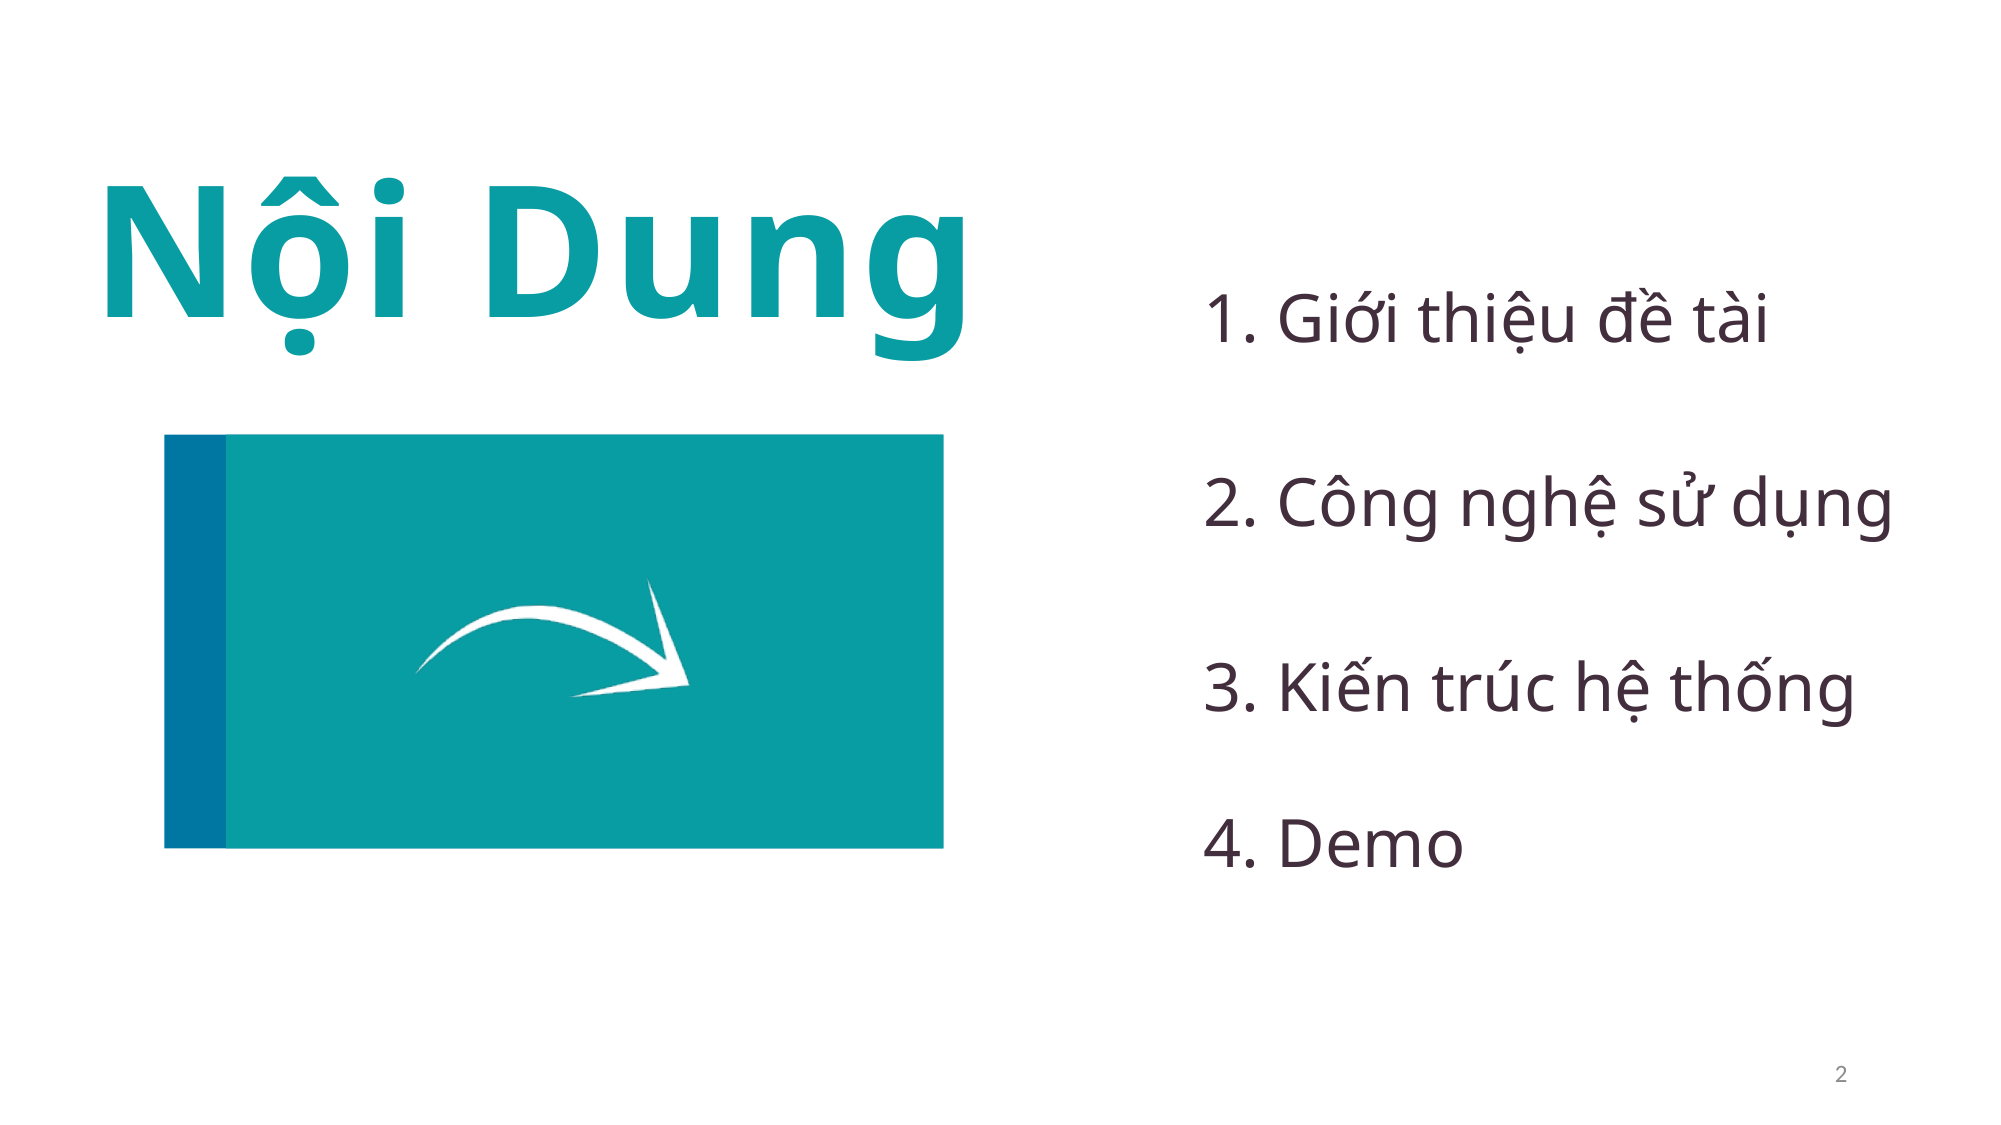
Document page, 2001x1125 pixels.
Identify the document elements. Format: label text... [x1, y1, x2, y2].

text_box [225, 434, 944, 849]
text_box 1. Giới thiệu đề tài [1188, 244, 1836, 363]
slide_number 2 [1412, 1042, 1863, 1103]
text_box [163, 434, 225, 849]
picture [397, 485, 711, 798]
text_box Nội Dung [70, 134, 1000, 355]
text_box 3. Kiến trúc hệ thống [1188, 613, 1927, 732]
text_box 2. Công nghệ sử dụng [1188, 428, 1968, 548]
text_box 4. Demo [1188, 769, 1772, 888]
